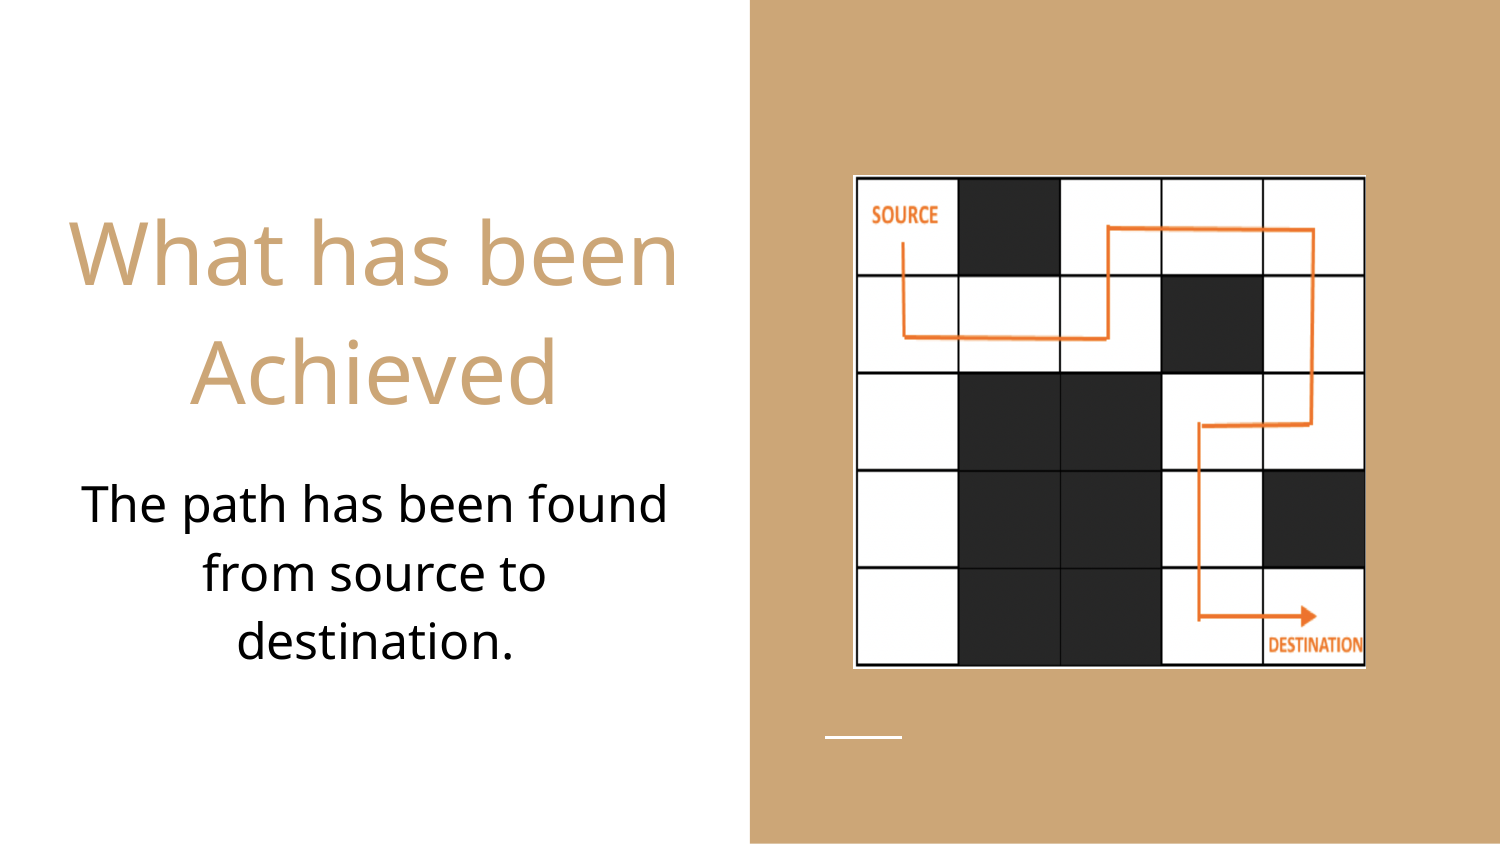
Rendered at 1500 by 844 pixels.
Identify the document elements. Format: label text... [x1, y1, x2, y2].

subtitle The path has been found from source to destination. [43, 454, 708, 713]
picture [853, 175, 1366, 669]
title What has been Achieved [43, 152, 708, 446]
